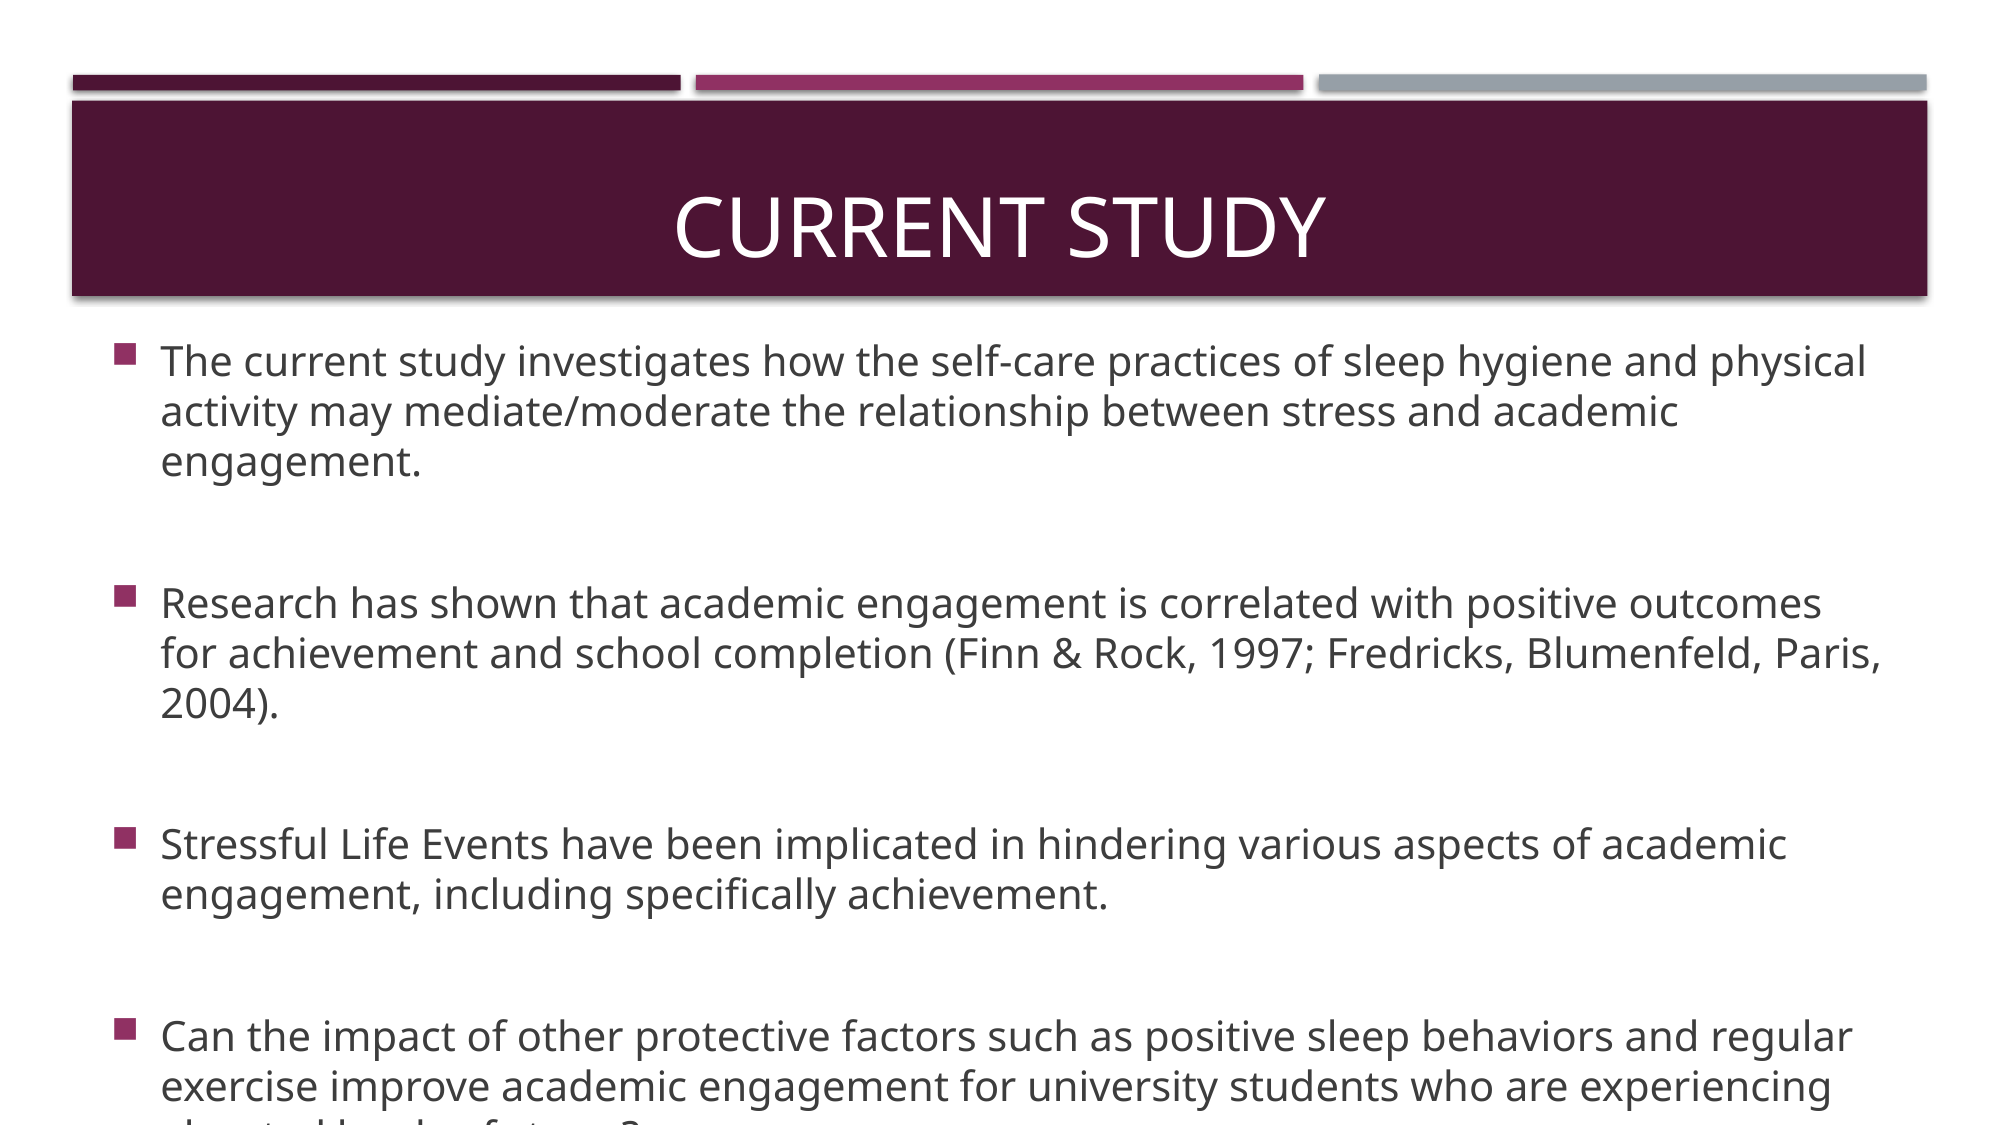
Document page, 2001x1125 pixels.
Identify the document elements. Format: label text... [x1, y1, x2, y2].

list The current study investigates how the self-care practices of sleep hygiene and physical activity may mediate/moderate the relationship between stress and academic engagement. Research has shown that academic engagement is correlated with positive outcomes for achievement and school completion (Finn & Rock, 1997; Fredricks, Blumenfeld, Paris, 2004). Stressful Life Events have been implicated in hindering various aspects of academic engagement, including specifically achievement. Can the impact of other protective factors such as positive sleep behaviors and regular exercise improve academic engagement for university students who are experiencing elevated levels of stress? [95, 327, 1905, 1071]
title Current Study [95, 115, 1905, 282]
